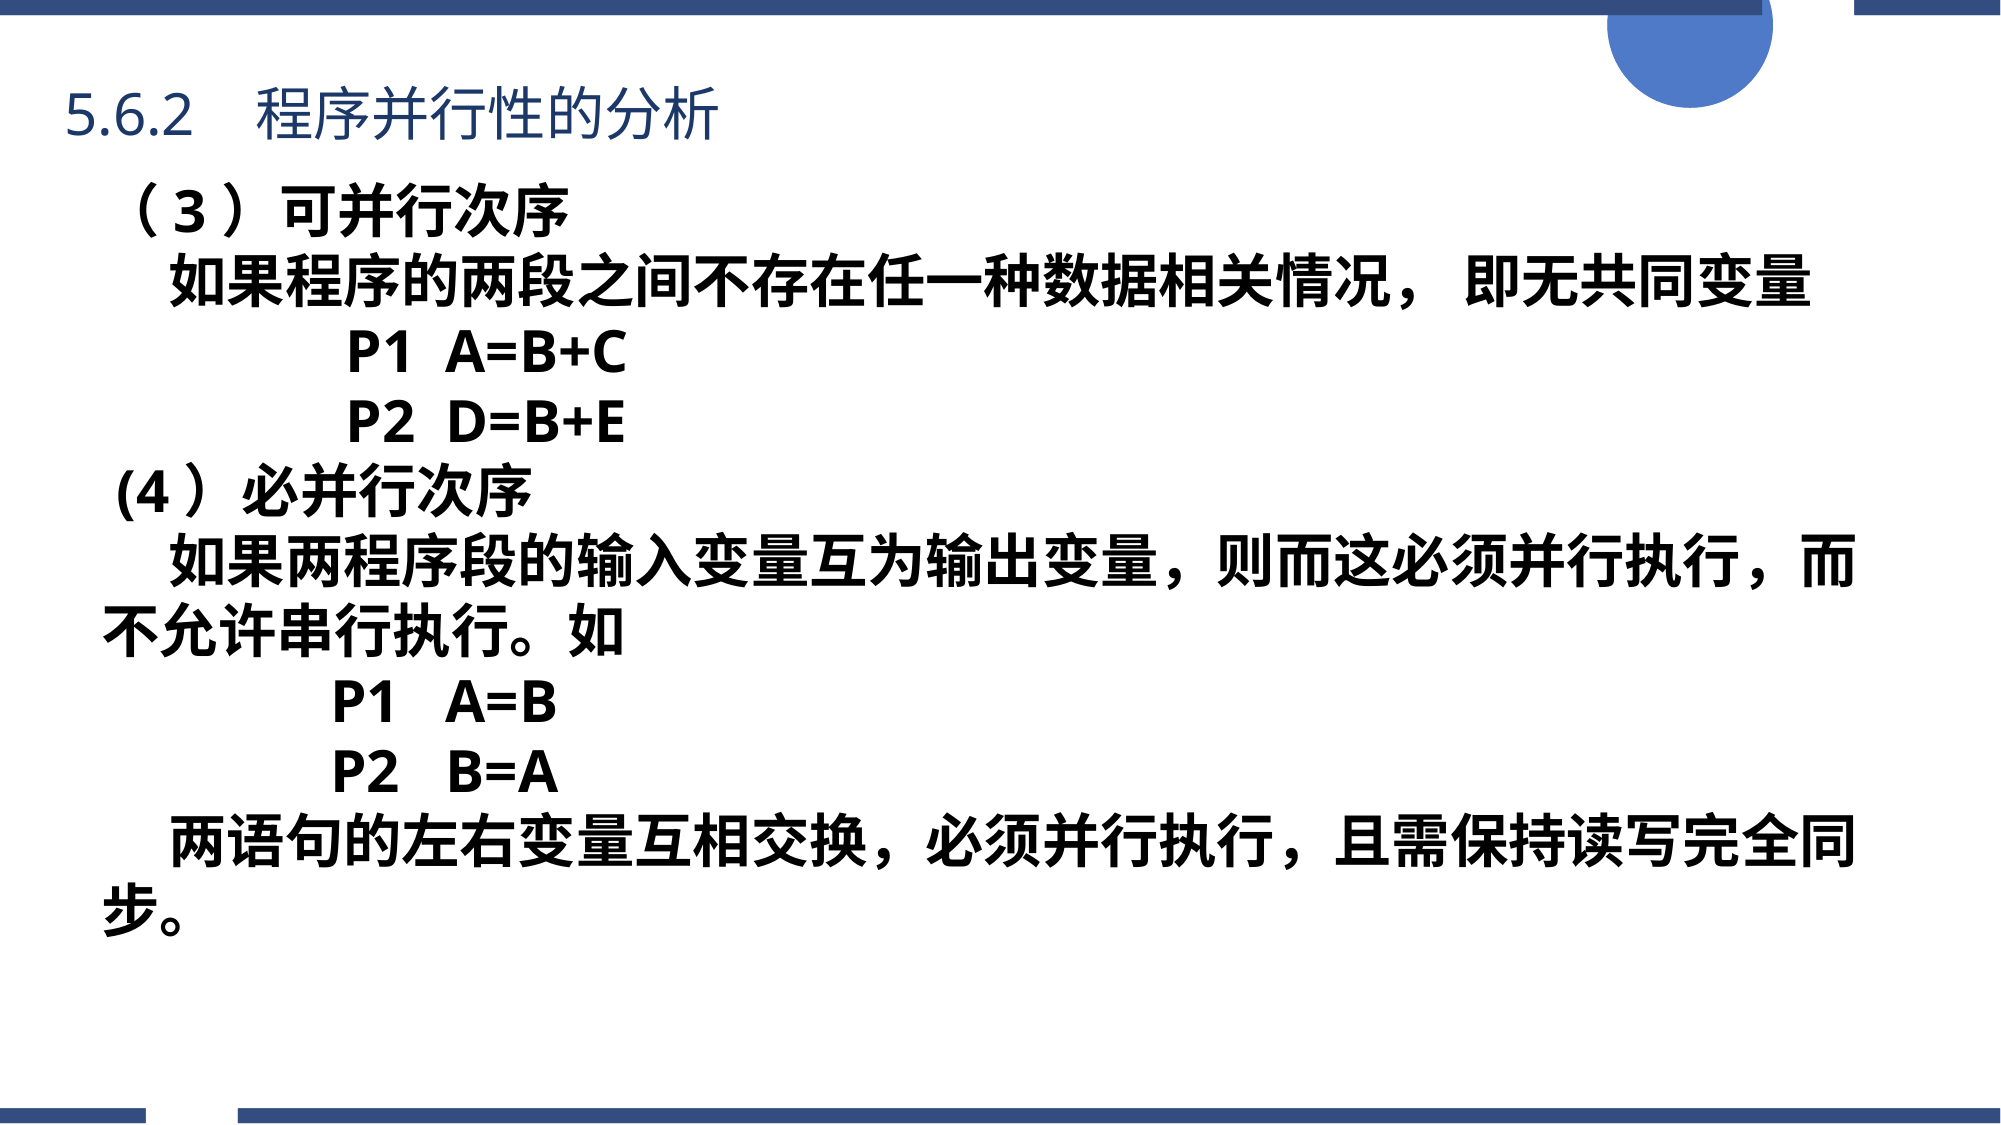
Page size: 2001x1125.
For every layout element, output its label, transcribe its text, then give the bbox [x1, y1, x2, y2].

text_box （3）可并行次序 如果程序的两段之间不存在任一种数据相关情况， 即无共同变量 P1 A=B+C P2 D=B+E (4）必并行次序 如果两程序段的输入变量互为输出变量，则而这必须并行执行，而不允许串行执行。如 P1 A=B P2 B=A 两语句的左右变量互相交换，必须并行执行，且需保持读写完全同步。 [86, 167, 1919, 952]
text_box 5.6.2 程序并行性的分析 [49, 73, 1046, 159]
